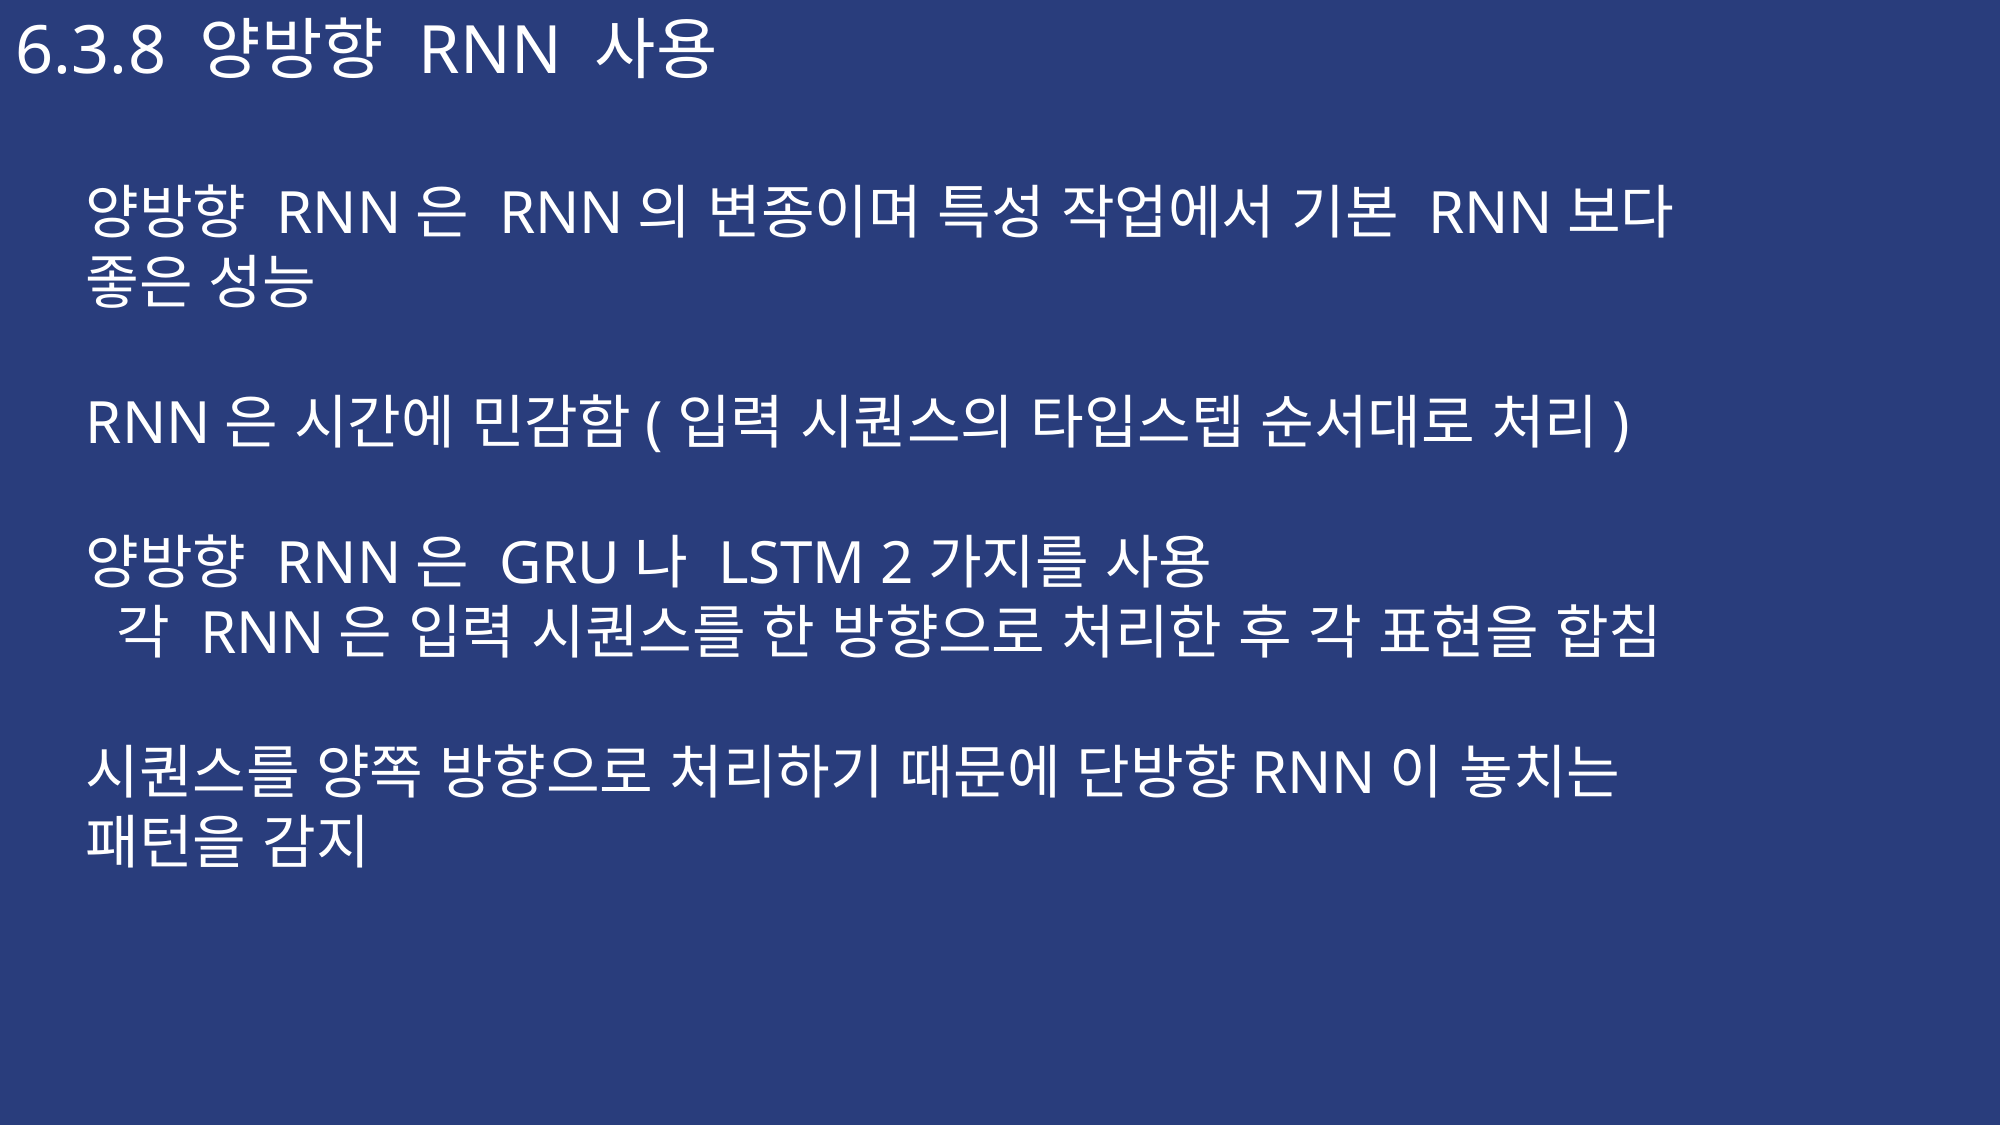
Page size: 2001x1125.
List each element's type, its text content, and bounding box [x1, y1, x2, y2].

text_box 6.3.8 양방향 RNN 사용 [0, 0, 734, 95]
text_box 양방향 RNN은 RNN의 변종이며 특성 작업에서 기본 RNN보다 좋은 성능 RNN은 시간에 민감함(입력 시퀀스의 타입스텝 순서대로 처리) 양방향 RNN은 GRU나 LSTM 2가지를 사용 각 RNN은 입력 시퀀스를 한 방향으로 처리한 후 각 표현을 합침 시퀀스를 양쪽 방향으로 처리하기 때문에 단방향RNN이 놓치는 패턴을 감지 [71, 167, 1804, 928]
